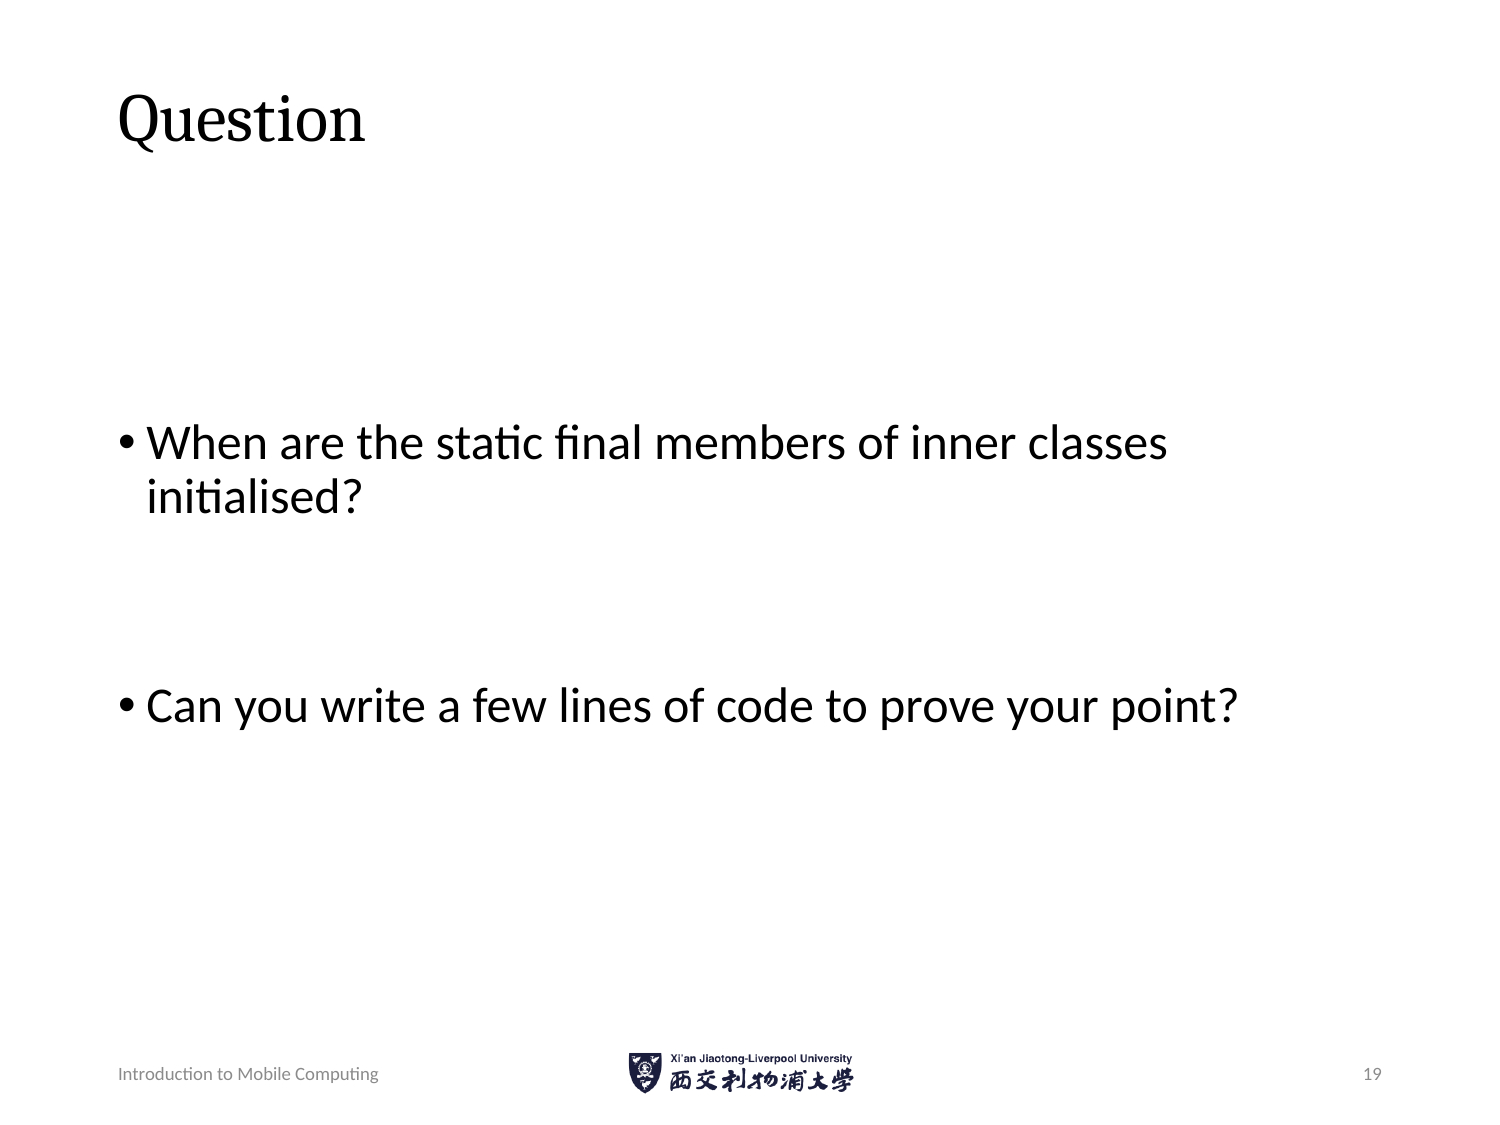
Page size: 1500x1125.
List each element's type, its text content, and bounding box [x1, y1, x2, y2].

list When are the static final members of inner classes initialised? Can you write a few lines of code to prove your point? [103, 206, 1397, 1014]
slide_number Introduction to Mobile Computing [103, 1042, 441, 1103]
slide_number 19 [1059, 1042, 1397, 1103]
title Question [103, 59, 1397, 178]
picture [625, 1049, 857, 1096]
